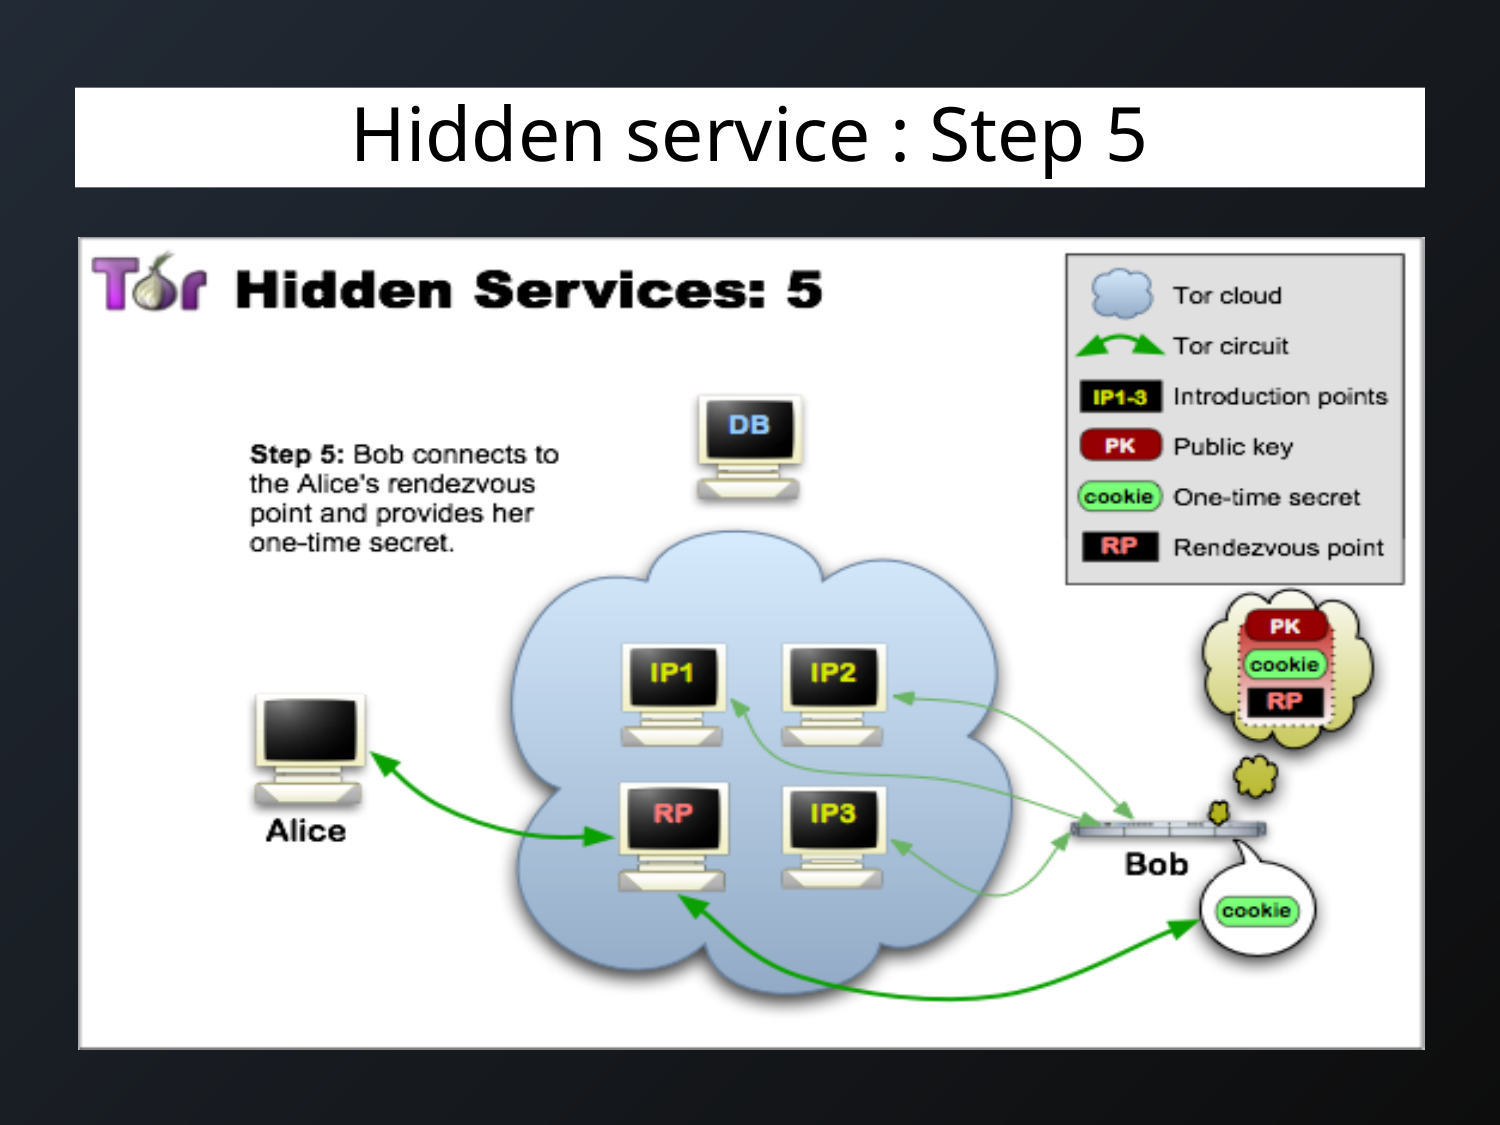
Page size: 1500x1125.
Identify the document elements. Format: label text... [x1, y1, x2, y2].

title Hidden service : Step 5 [75, 87, 1425, 188]
picture [78, 237, 1425, 1050]
